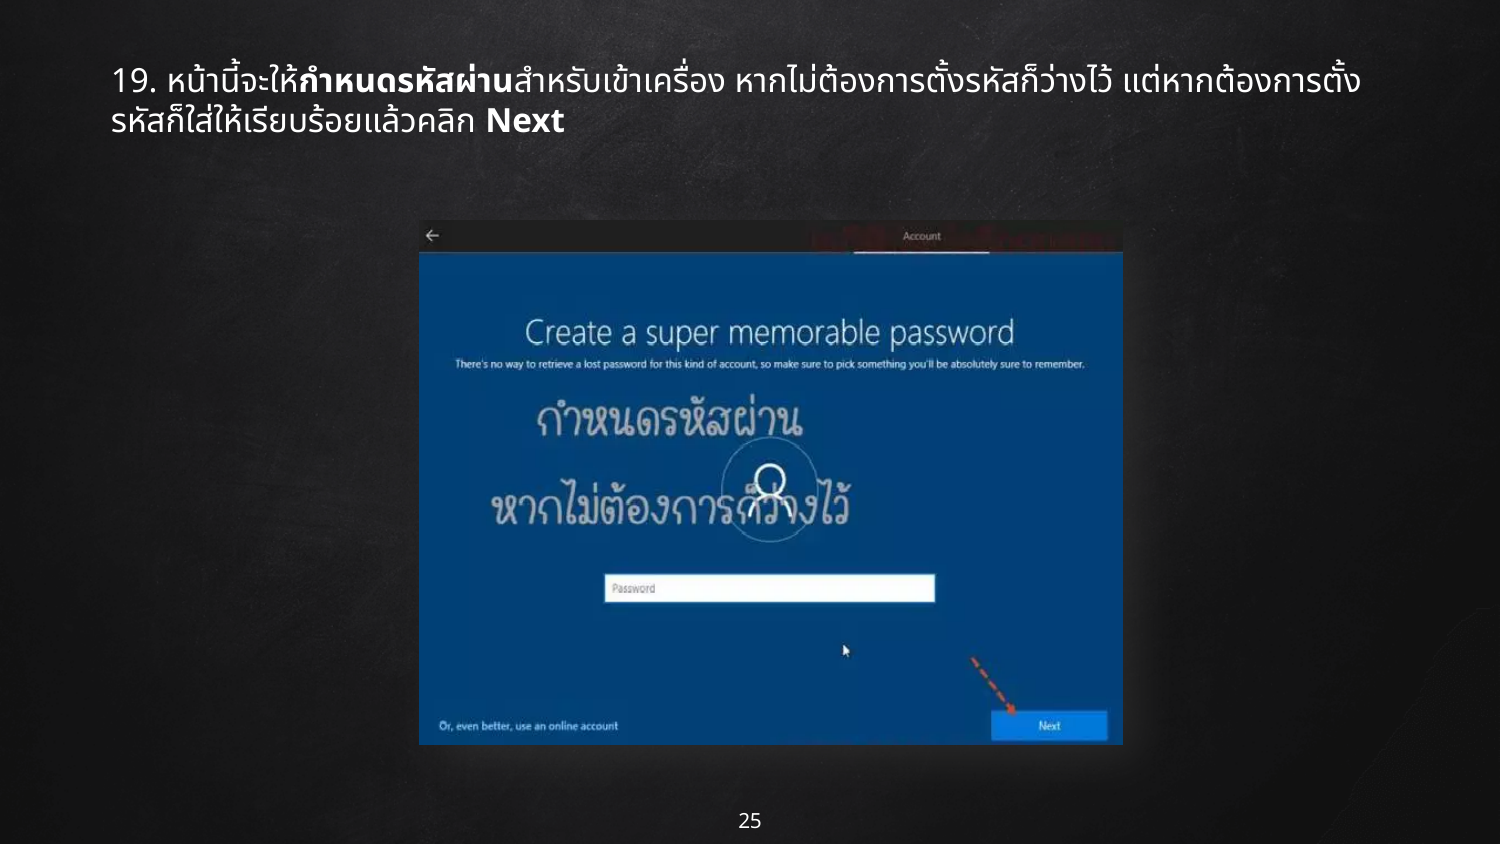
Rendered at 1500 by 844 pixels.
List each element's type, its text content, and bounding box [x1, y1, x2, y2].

slide_number 25 [705, 793, 795, 844]
picture [418, 220, 1123, 745]
picture [0, 0, 1500, 844]
list 19. หน้านี้จะให้กำหนดรหัสผ่านสำหรับเข้าเครื่อง หากไม่ต้องการตั้งรหัสก็ว่างไว้ แต่หากต้องการตั้งรหัสก็ใส่ให้เรียบร้อยแล้วคลิก Next [75, 43, 1412, 808]
